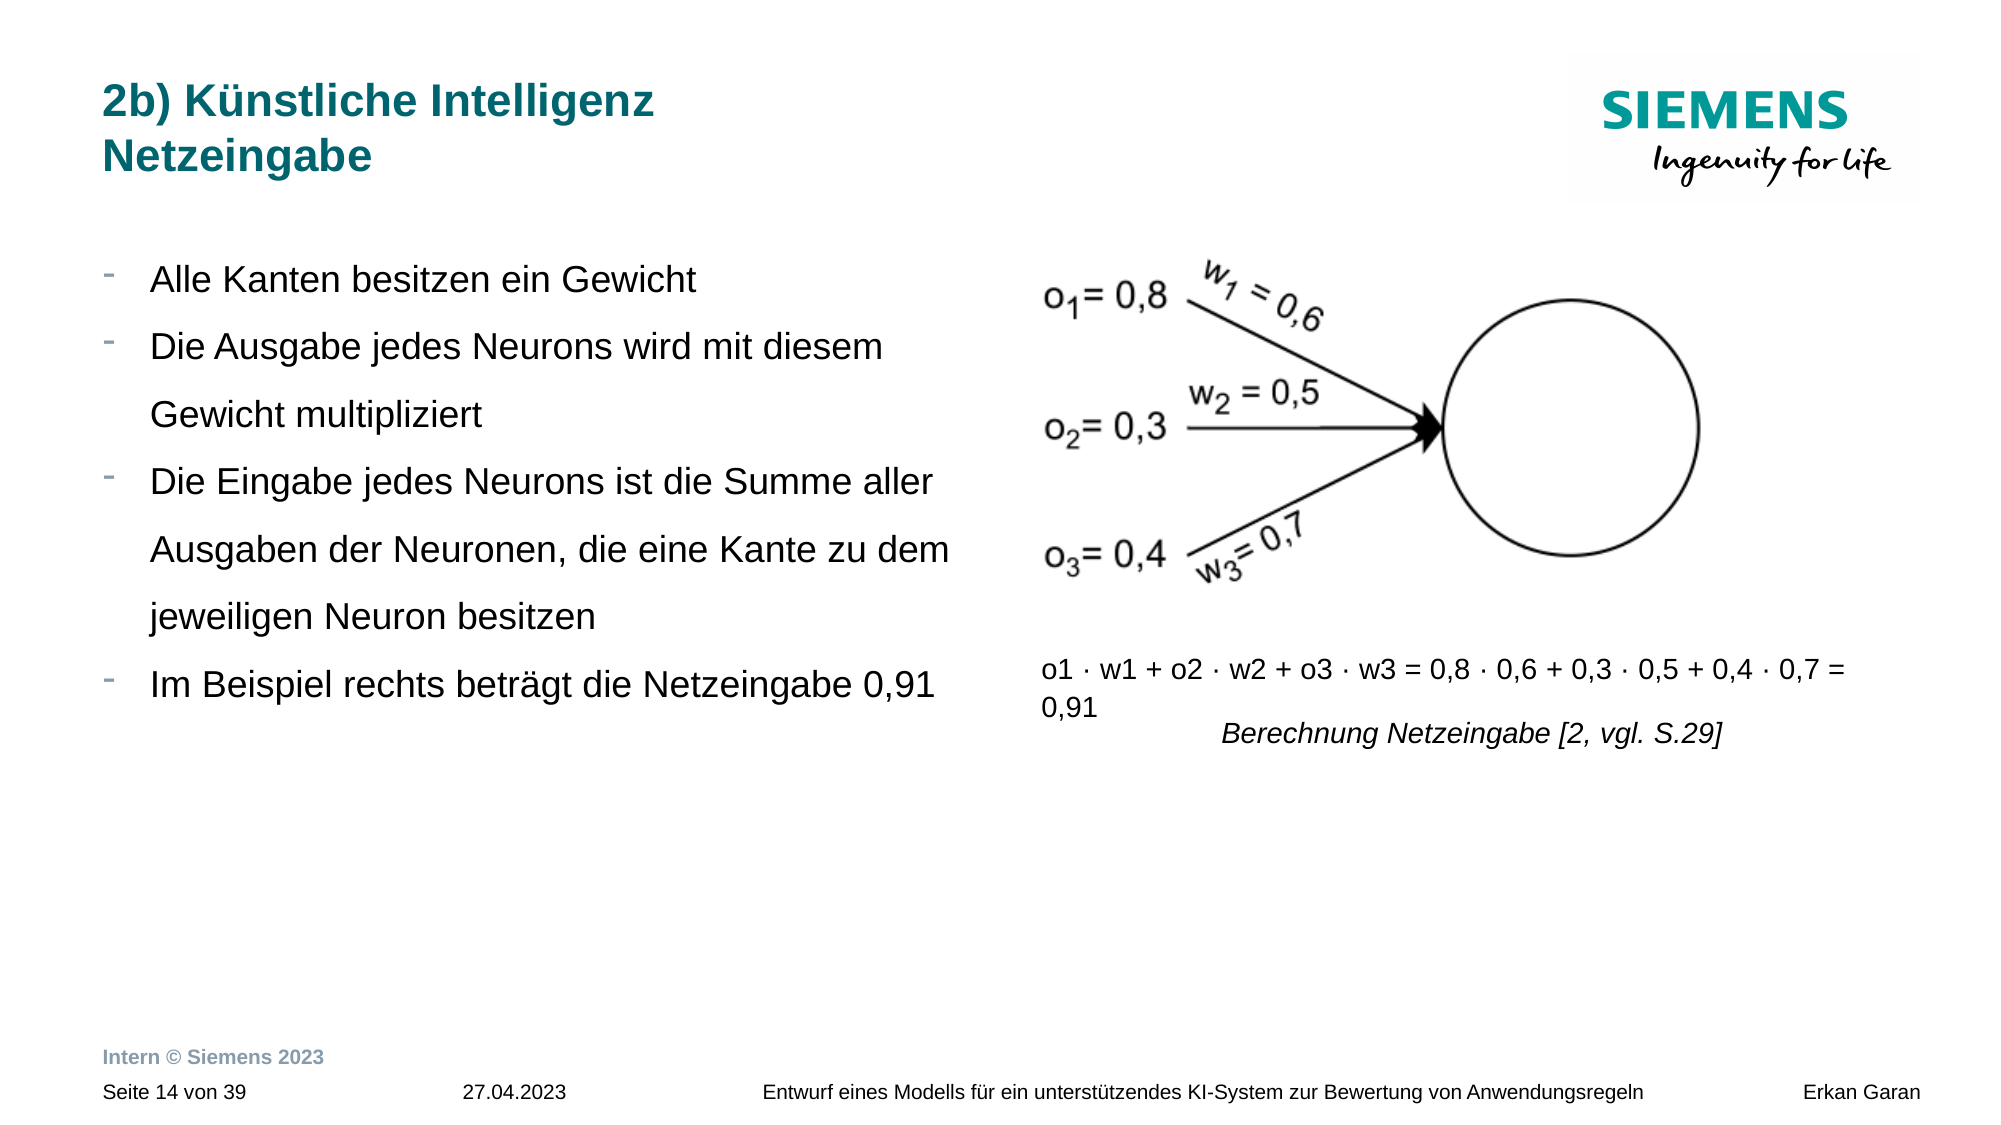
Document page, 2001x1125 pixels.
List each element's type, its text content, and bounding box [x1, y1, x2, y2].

list Alle Kanten besitzen ein Gewicht Die Ausgabe jedes Neurons wird mit diesem Gewicht multipliziert Die Eingabe jedes Neurons ist die Summe aller Ausgaben der Neuronen, die eine Kante zu dem jeweiligen Neuron besitzen Im Beispiel rechts beträgt die Netzeingabe 0,91 [102, 231, 1001, 1012]
text_box o1 · w1 + o2 · w2 + o3 · w3 = 0,8 · 0,6 + 0,3 · 0,5 + 0,4 · 0,7 = 0,91 [1023, 637, 1921, 701]
picture [1023, 231, 1704, 634]
text_box Berechnung Netzeingabe [2, vgl. S.29] [1023, 701, 1921, 759]
title 2b) Künstliche Intelligenz Netzeingabe [0, 0, 2000, 233]
